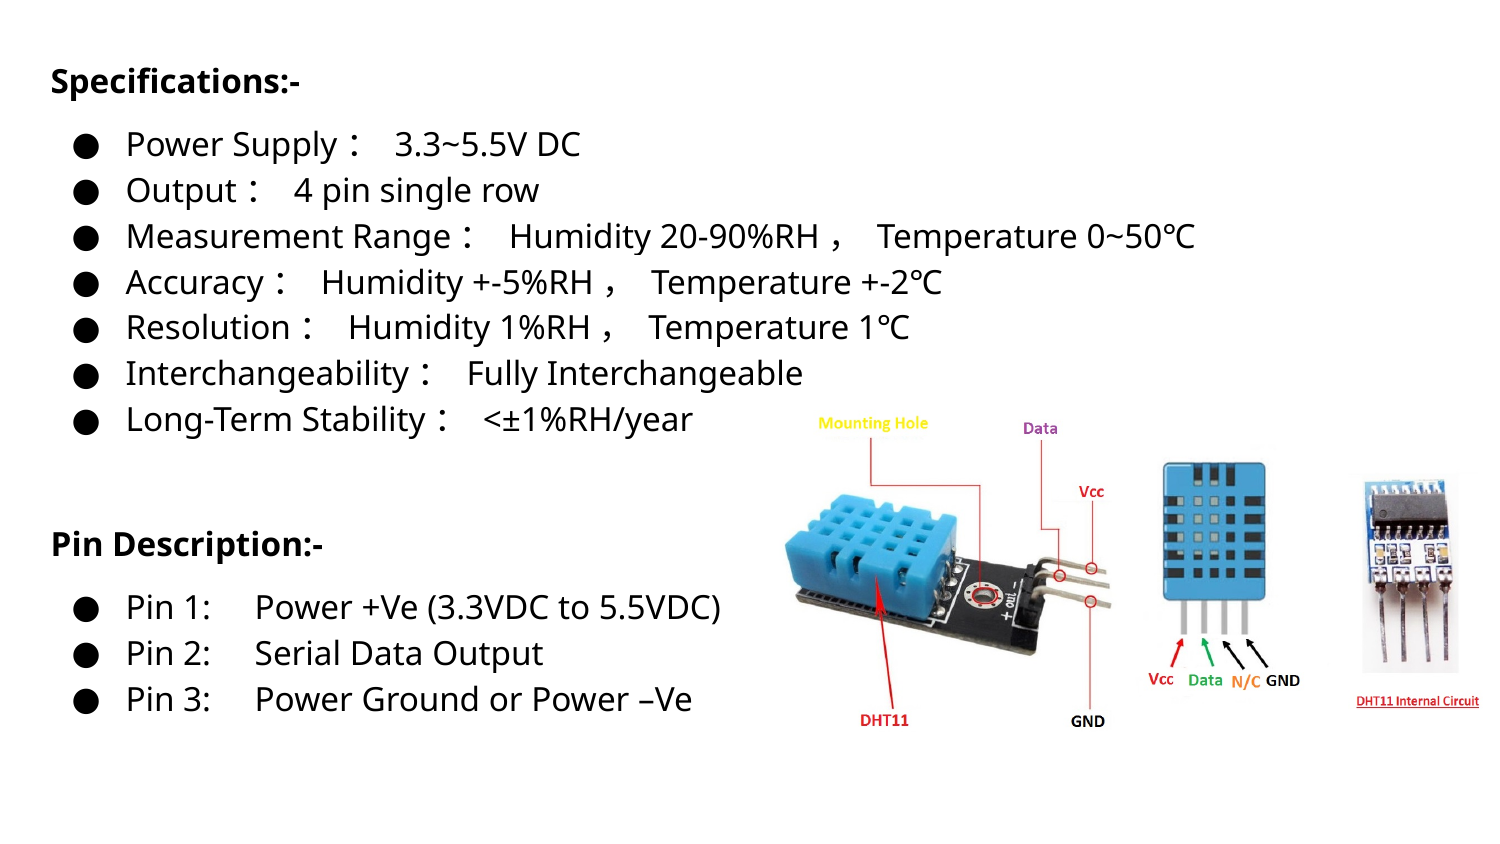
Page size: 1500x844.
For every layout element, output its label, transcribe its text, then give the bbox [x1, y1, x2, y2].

list Specifications:- Power Supply： 3.3~5.5V DC Output： 4 pin single row Measurement Range： Humidity 20-90%RH， Temperature 0~50℃ Accuracy： Humidity +-5%RH， Temperature +-2℃ Resolution： Humidity 1%RH， Temperature 1℃ Interchangeability： Fully Interchangeable Long-Term Stability： <±1%RH/year Pin Description:- Pin 1: Power +Ve (3.3VDC to 5.5VDC) Pin 2: Serial Data Output Pin 3: Power Ground or Power –Ve [35, 39, 1434, 796]
picture [779, 407, 1486, 732]
